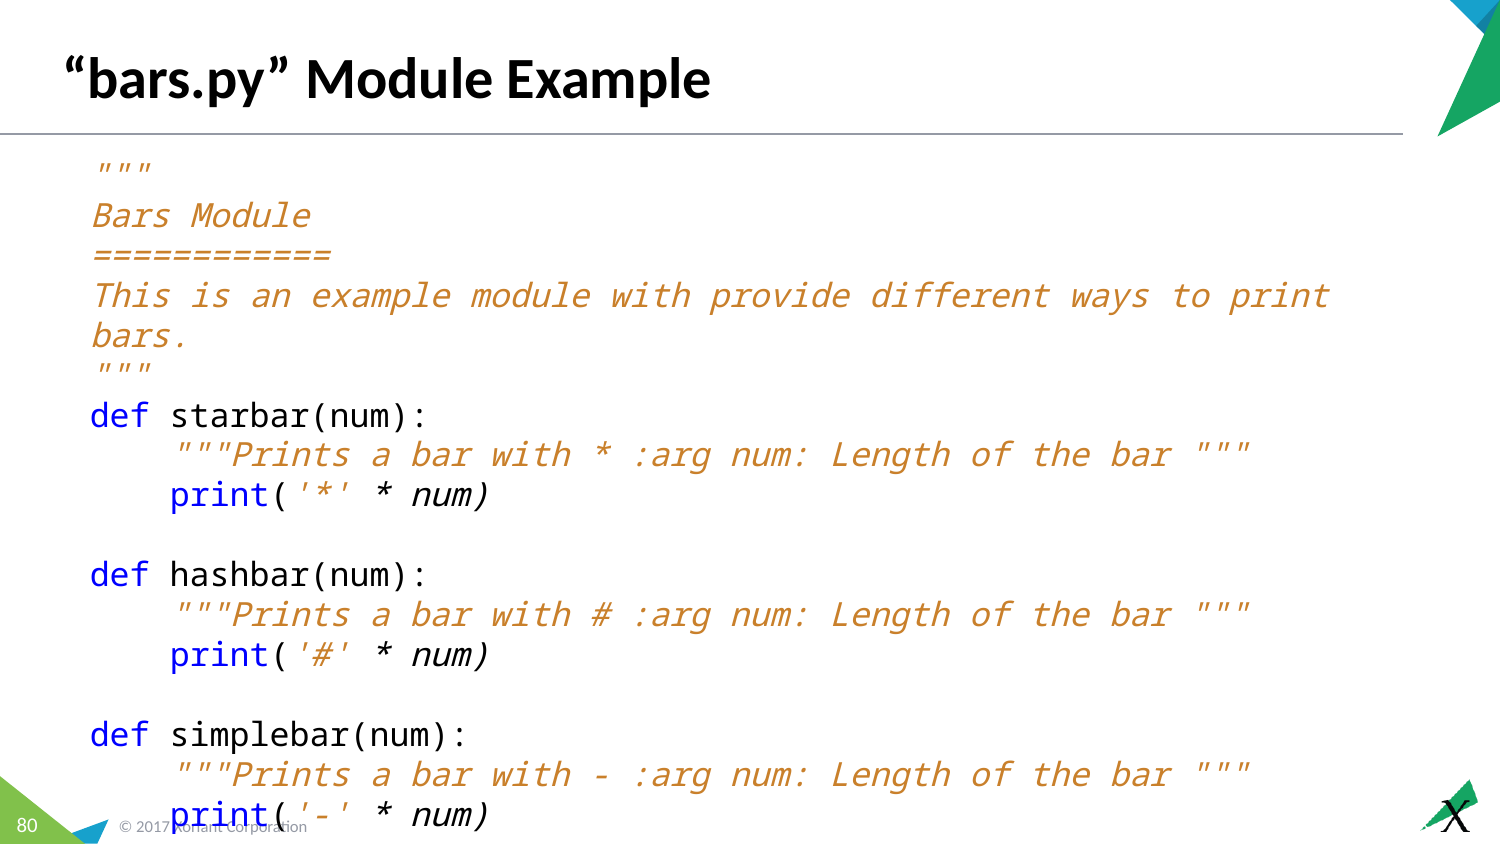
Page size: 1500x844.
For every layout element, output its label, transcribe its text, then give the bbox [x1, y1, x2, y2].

picture [1420, 779, 1478, 832]
text_box """ Bars Module ============ This is an example module with provide different ways to print bars. """ def starbar(num): """Prints a bar with * :arg num: Length of the bar """ print('*' * num) def hashbar(num): """Prints a bar with # :arg num: Length of the bar """ print('#' * num) def simplebar(num): """Prints a bar with - :arg num: Length of the bar """ print('-' * num) [74, 146, 1363, 841]
title “bars.py” Module Example [47, 9, 1398, 118]
